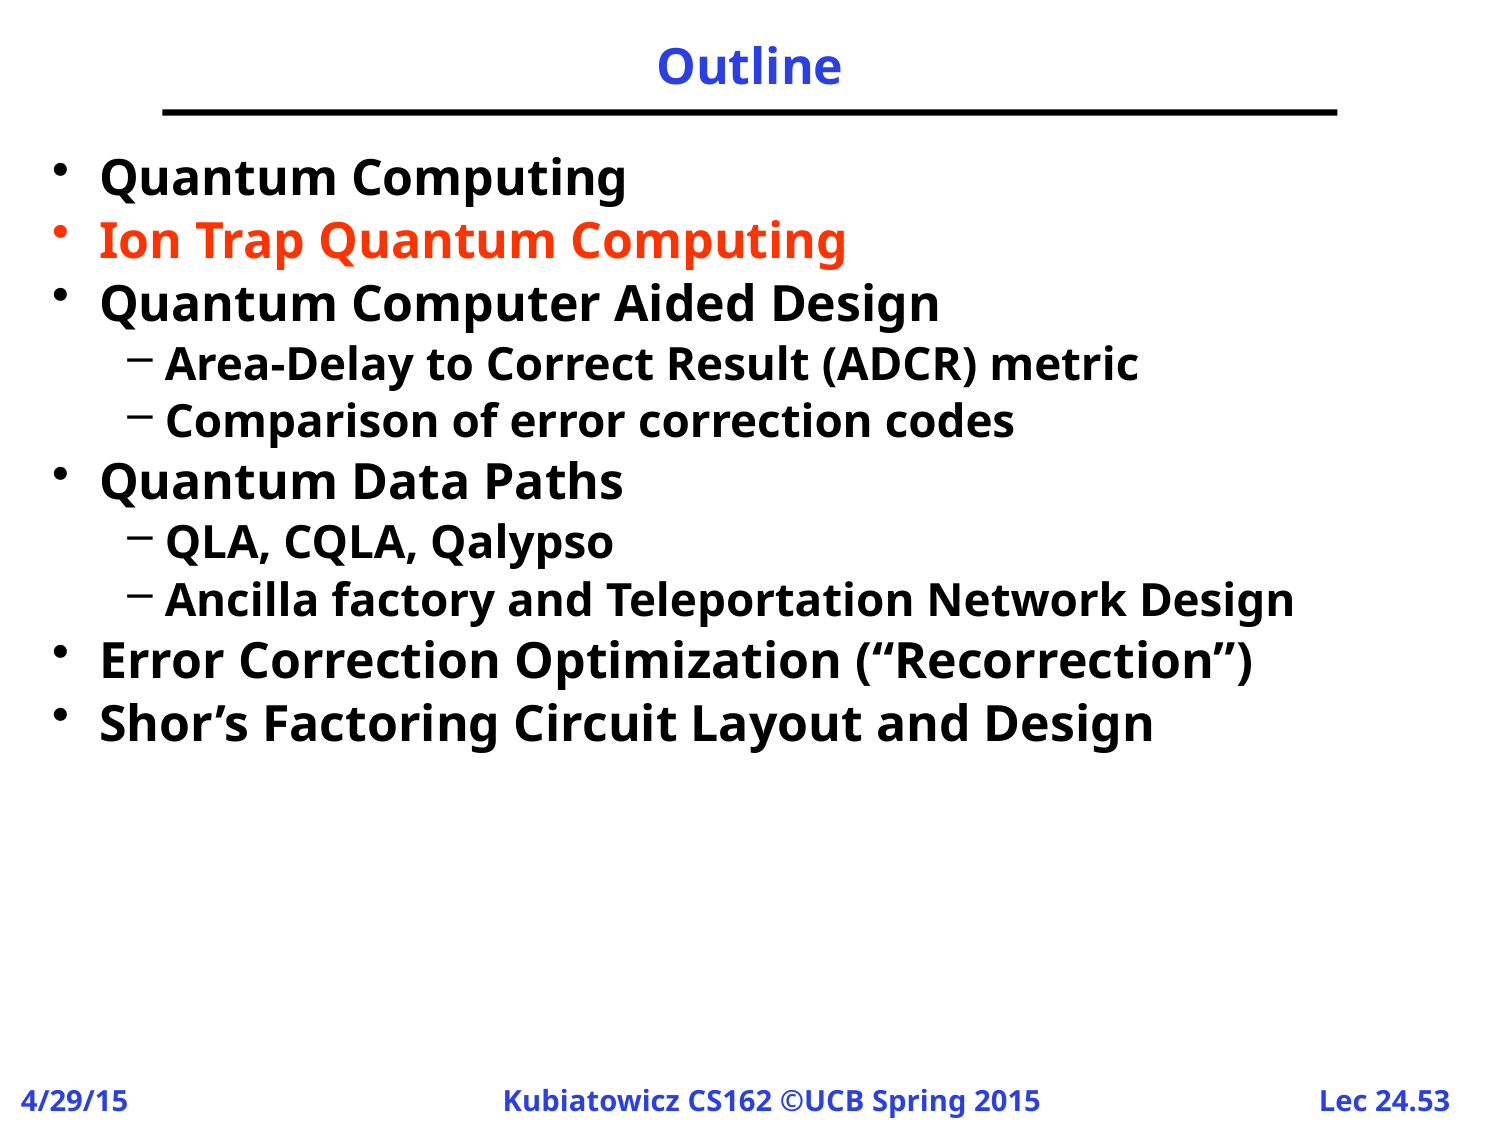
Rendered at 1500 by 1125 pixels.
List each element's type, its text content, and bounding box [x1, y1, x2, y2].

title Outline [162, 24, 1338, 113]
list Quantum Computing Ion Trap Quantum Computing Quantum Computer Aided Design Area-Delay to Correct Result (ADCR) metric Comparison of error correction codes Quantum Data Paths QLA, CQLA, Qalypso Ancilla factory and Teleportation Network Design Error Correction Optimization (“Recorrection”) Shor’s Factoring Circuit Layout and Design [37, 149, 1450, 938]
